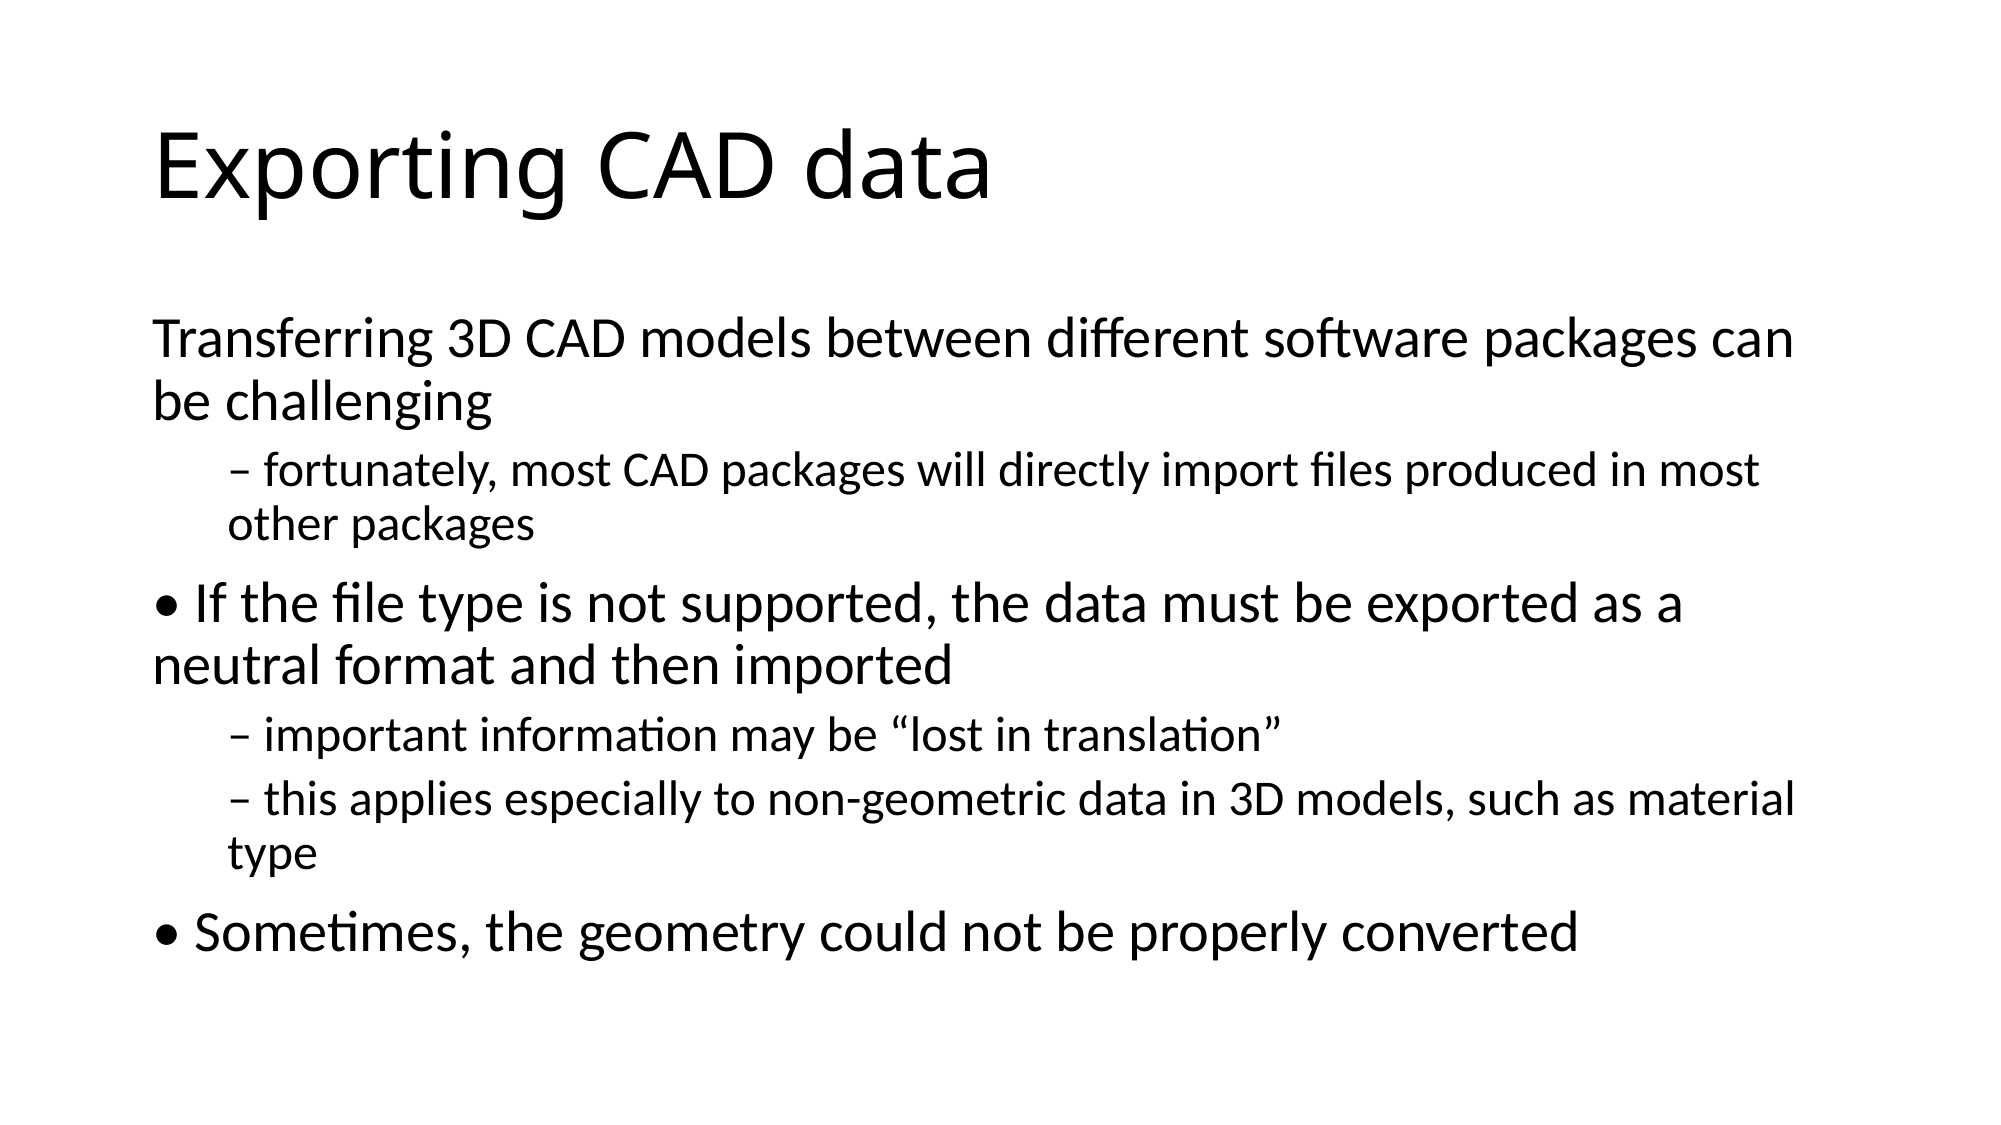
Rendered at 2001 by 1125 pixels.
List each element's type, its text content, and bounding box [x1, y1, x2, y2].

title Exporting CAD data [137, 59, 1863, 278]
list Transferring 3D CAD models between different software packages can be challenging – fortunately, most CAD packages will directly import files produced in most other packages • If the file type is not supported, the data must be exported as a neutral format and then imported – important information may be “lost in translation” – this applies especially to non-geometric data in 3D models, such as material type • Sometimes, the geometry could not be properly converted [137, 299, 1863, 1014]
